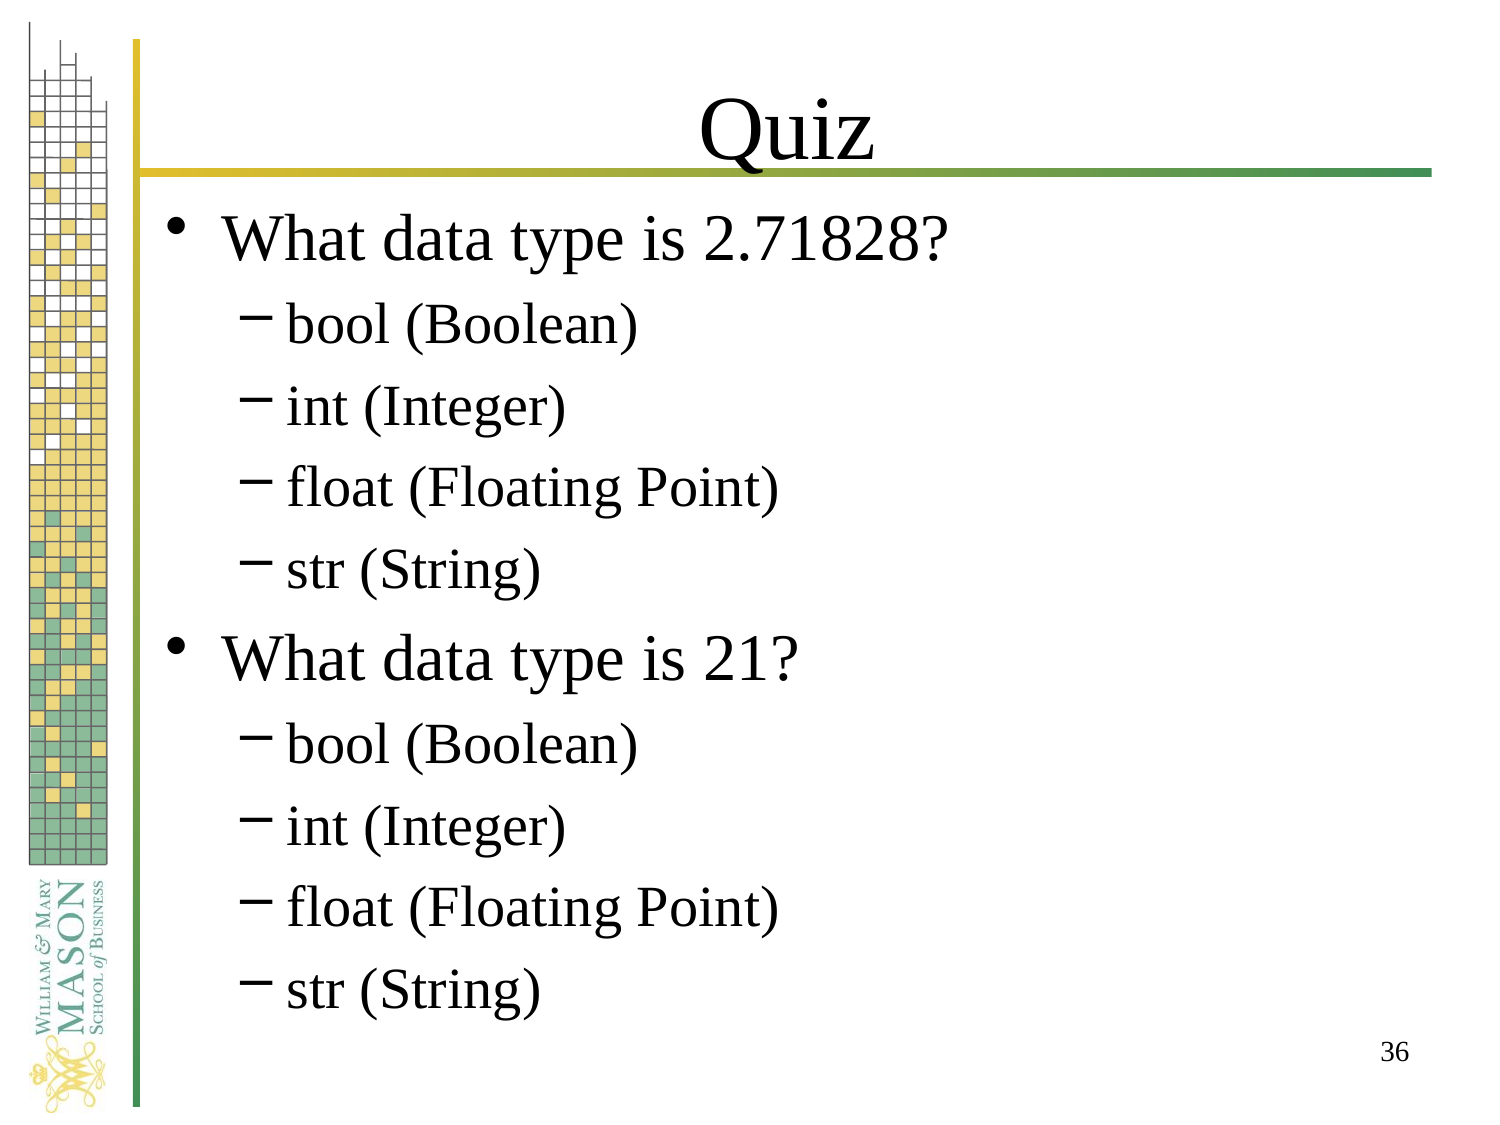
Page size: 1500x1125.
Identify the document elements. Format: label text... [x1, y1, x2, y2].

title Boolean Statements [29, 879, 107, 1113]
slide_number 36 [1048, 1024, 1426, 1103]
title Quiz [150, 45, 1425, 185]
list What data type is 2.71828? bool (Boolean) int (Integer) float (Floating Point) str (String) What data type is 21? bool (Boolean) int (Integer) float (Floating Point) str (String) [150, 185, 1425, 1005]
